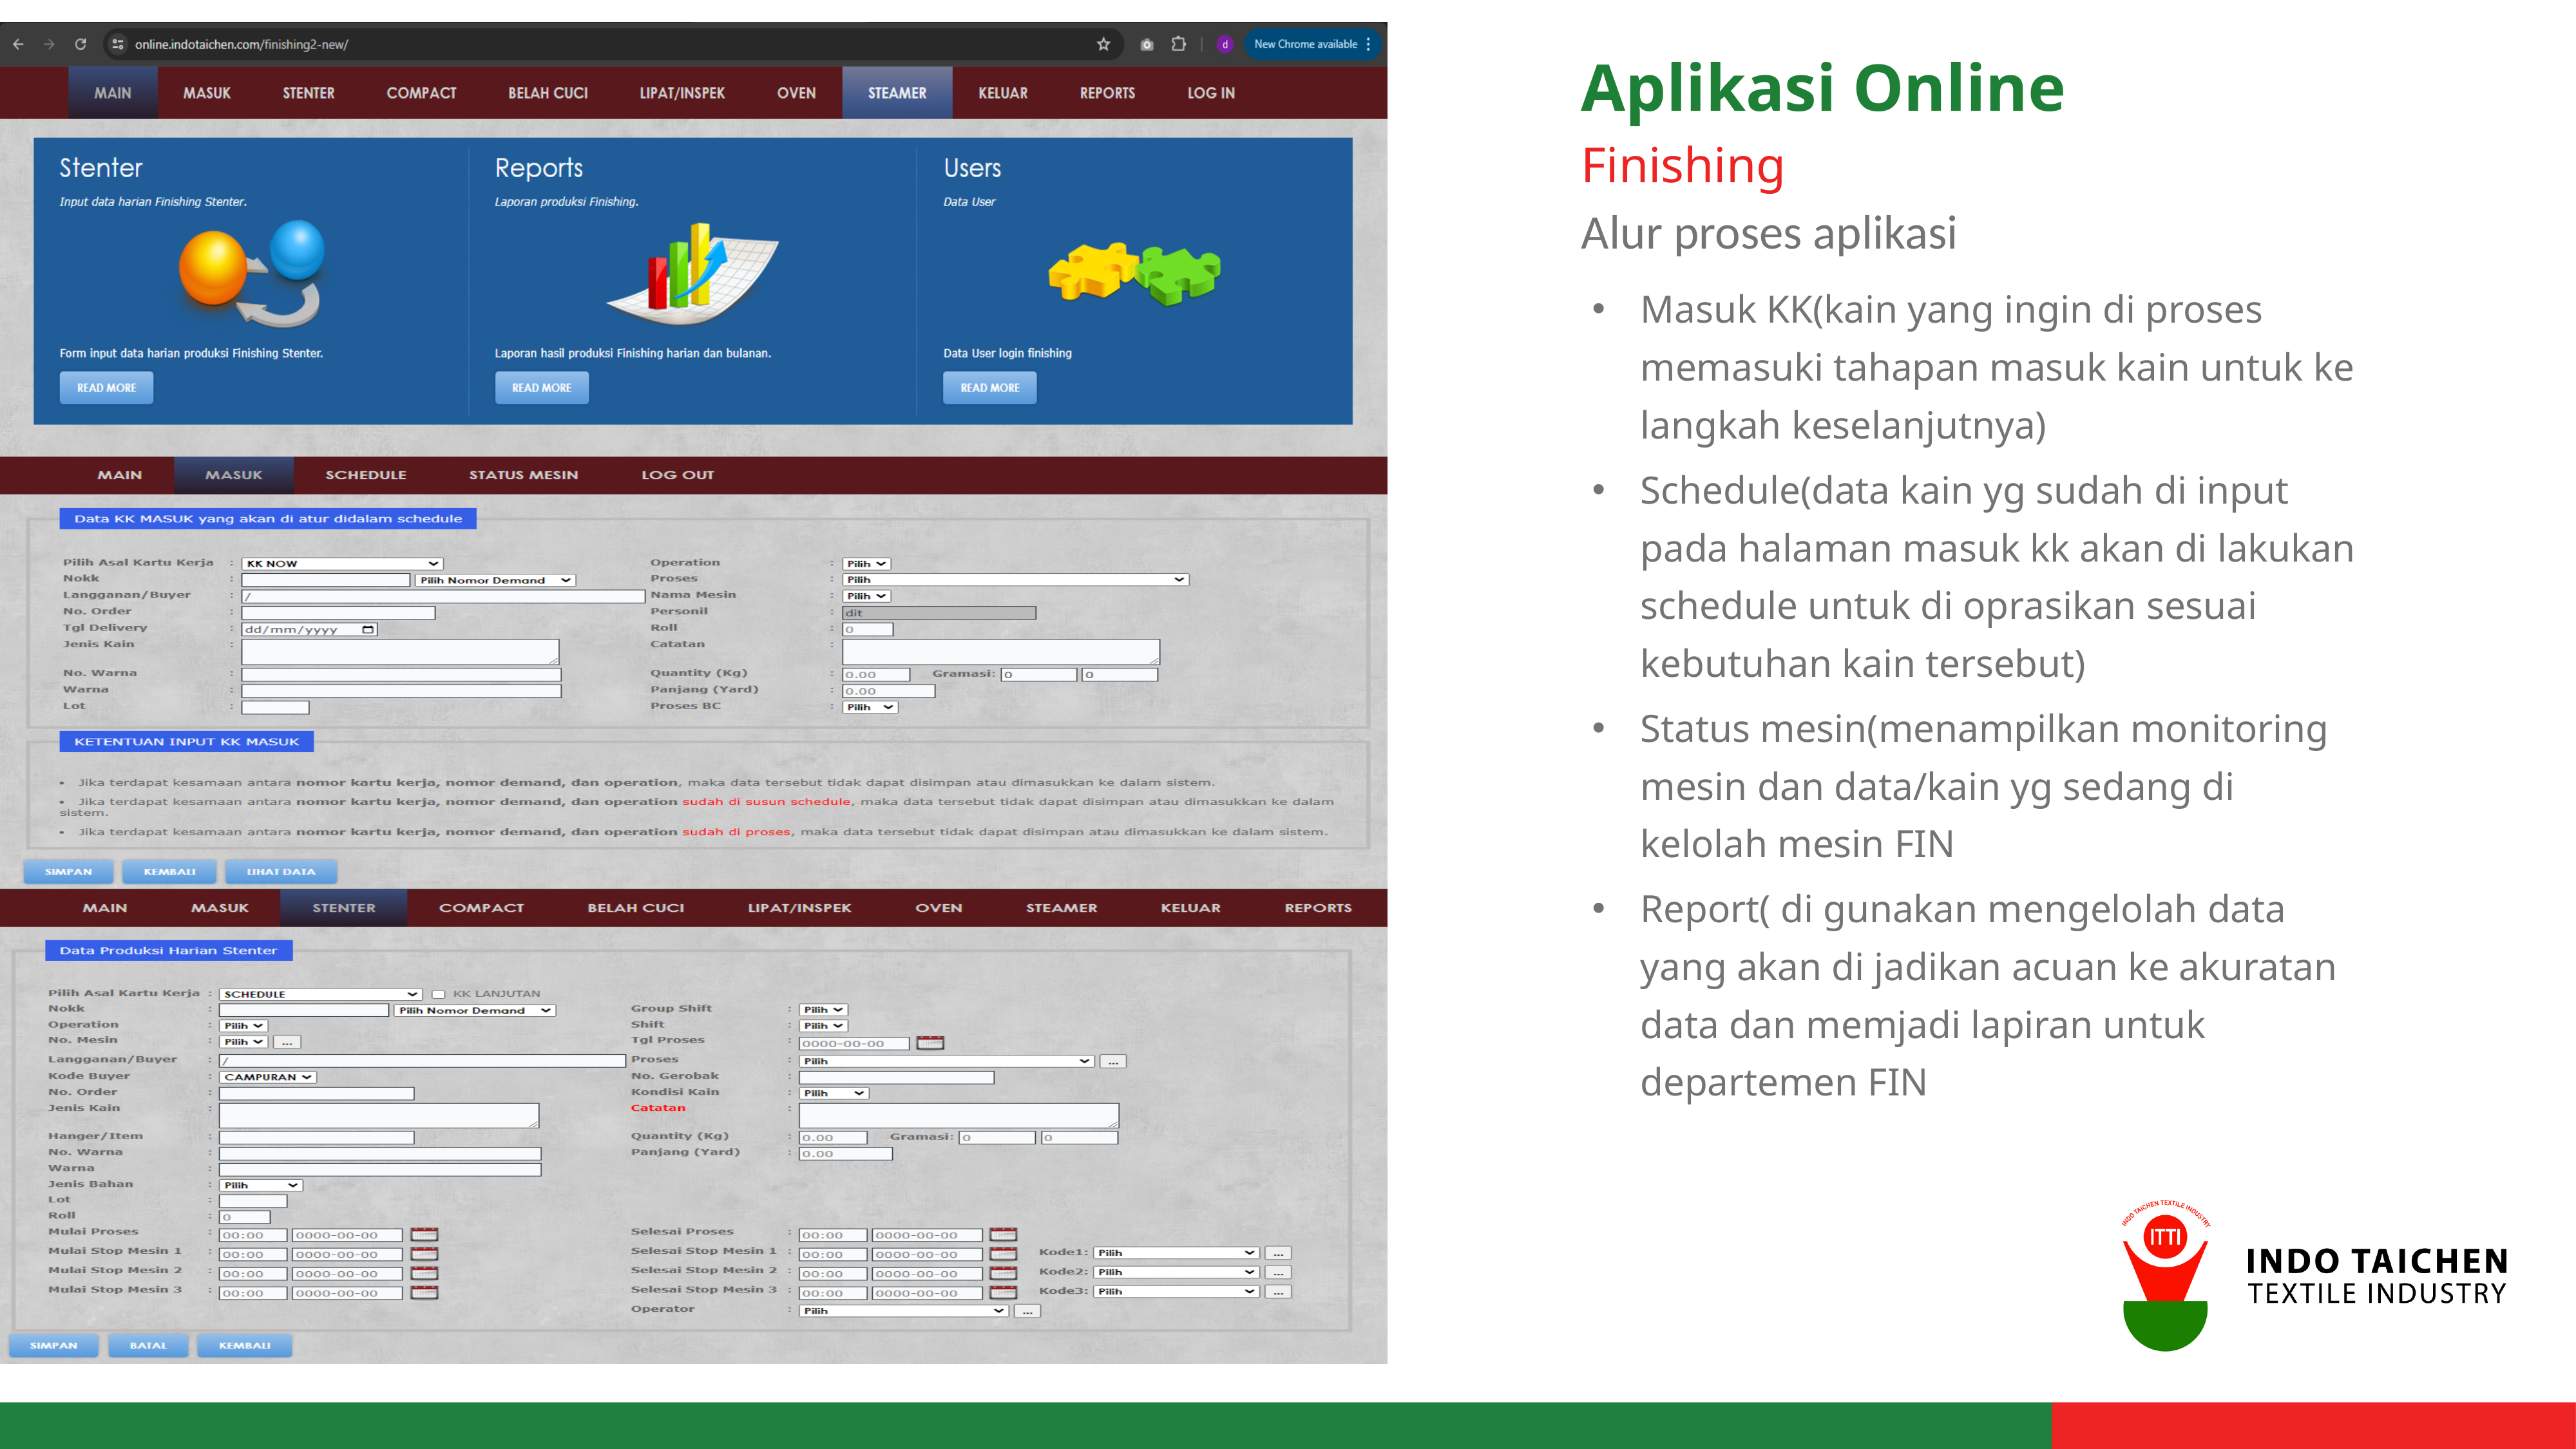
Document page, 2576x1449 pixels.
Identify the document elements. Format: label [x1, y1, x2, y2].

picture [0, 0, 2576, 1449]
text_box [1569, 41, 2397, 1204]
